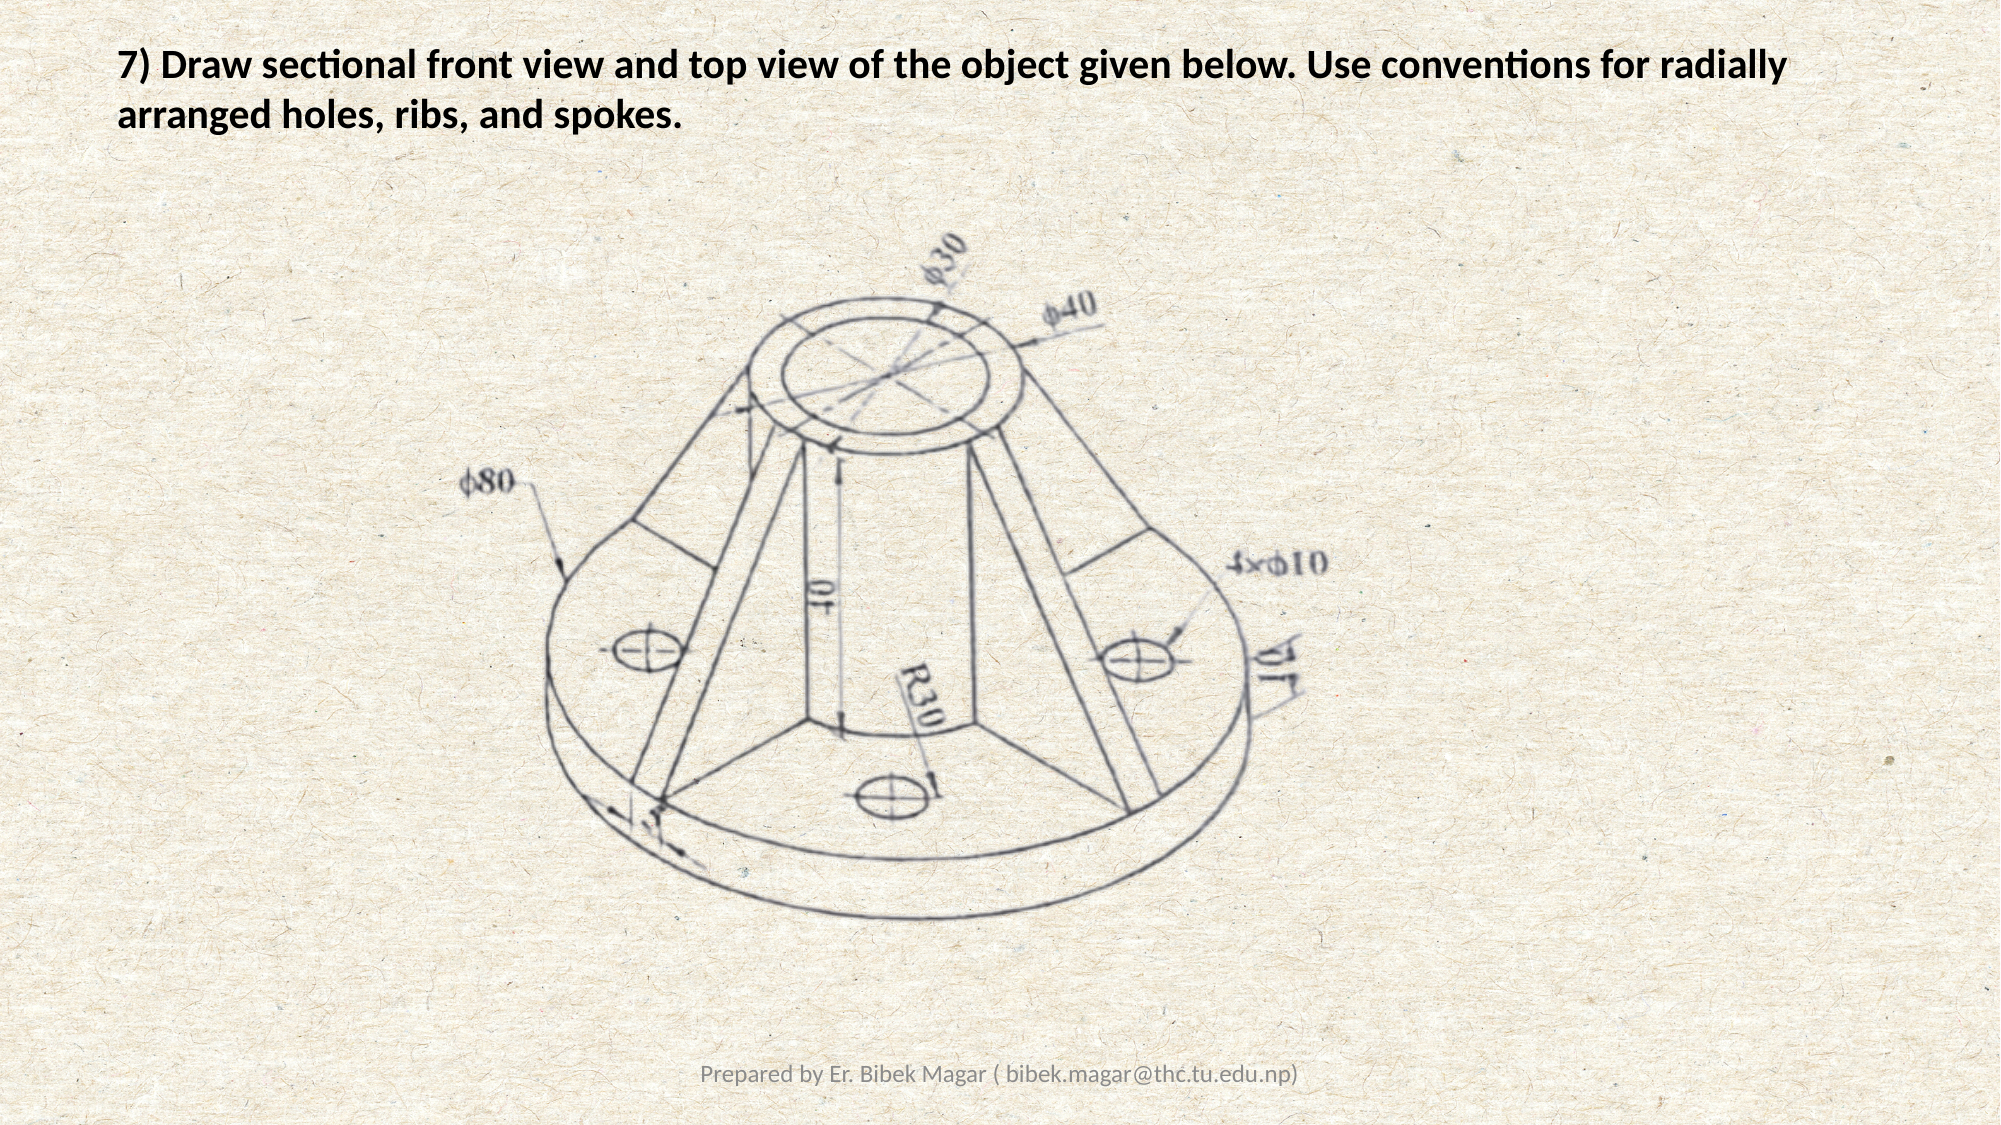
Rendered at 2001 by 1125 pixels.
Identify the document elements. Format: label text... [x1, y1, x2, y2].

footer Prepared by Er. Bibek Magar ( bibek.magar@thc.tu.edu.np) [662, 1042, 1338, 1103]
picture [0, 0, 2001, 1125]
text_box 7) Draw sectional front view and top view of the object given below. Use conventions for radially arranged holes, ribs, and spokes. [102, 29, 1926, 145]
